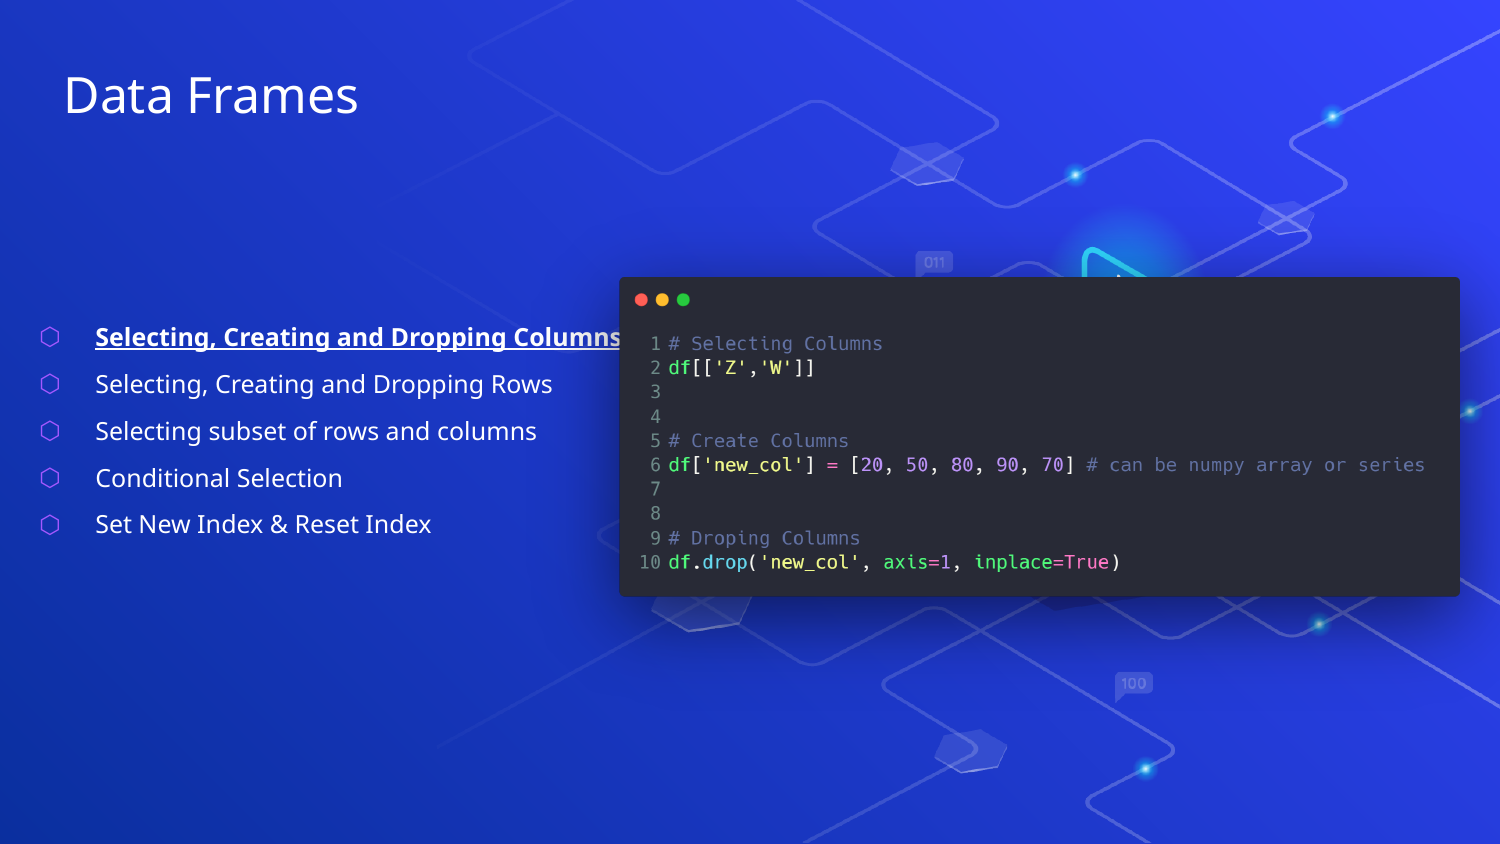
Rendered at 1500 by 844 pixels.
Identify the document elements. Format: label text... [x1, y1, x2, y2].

text_box Selecting, Creating and Dropping Columns Selecting, Creating and Dropping Rows Selecting subset of rows and columns Conditional Selection Set New Index & Reset Index [24, 309, 509, 547]
picture [0, 0, 1500, 844]
text_box Data Frames [48, 47, 1404, 213]
